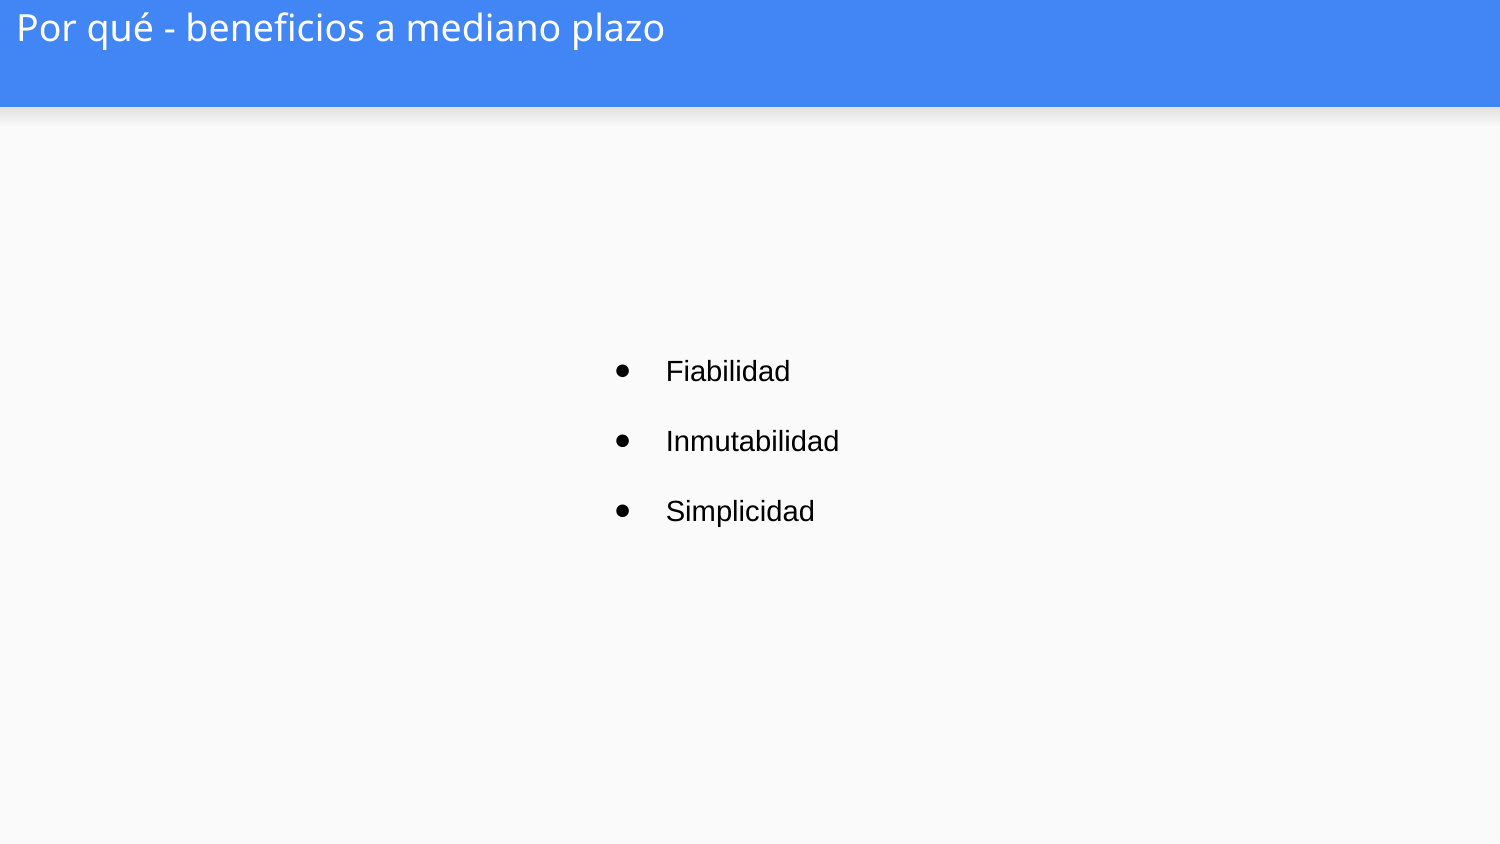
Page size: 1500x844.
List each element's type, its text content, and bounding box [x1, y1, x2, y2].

text_box Fiabilidad Inmutabilidad Simplicidad [575, 266, 925, 578]
title Por qué - beneficios a mediano plazo [16, 2, 1464, 102]
